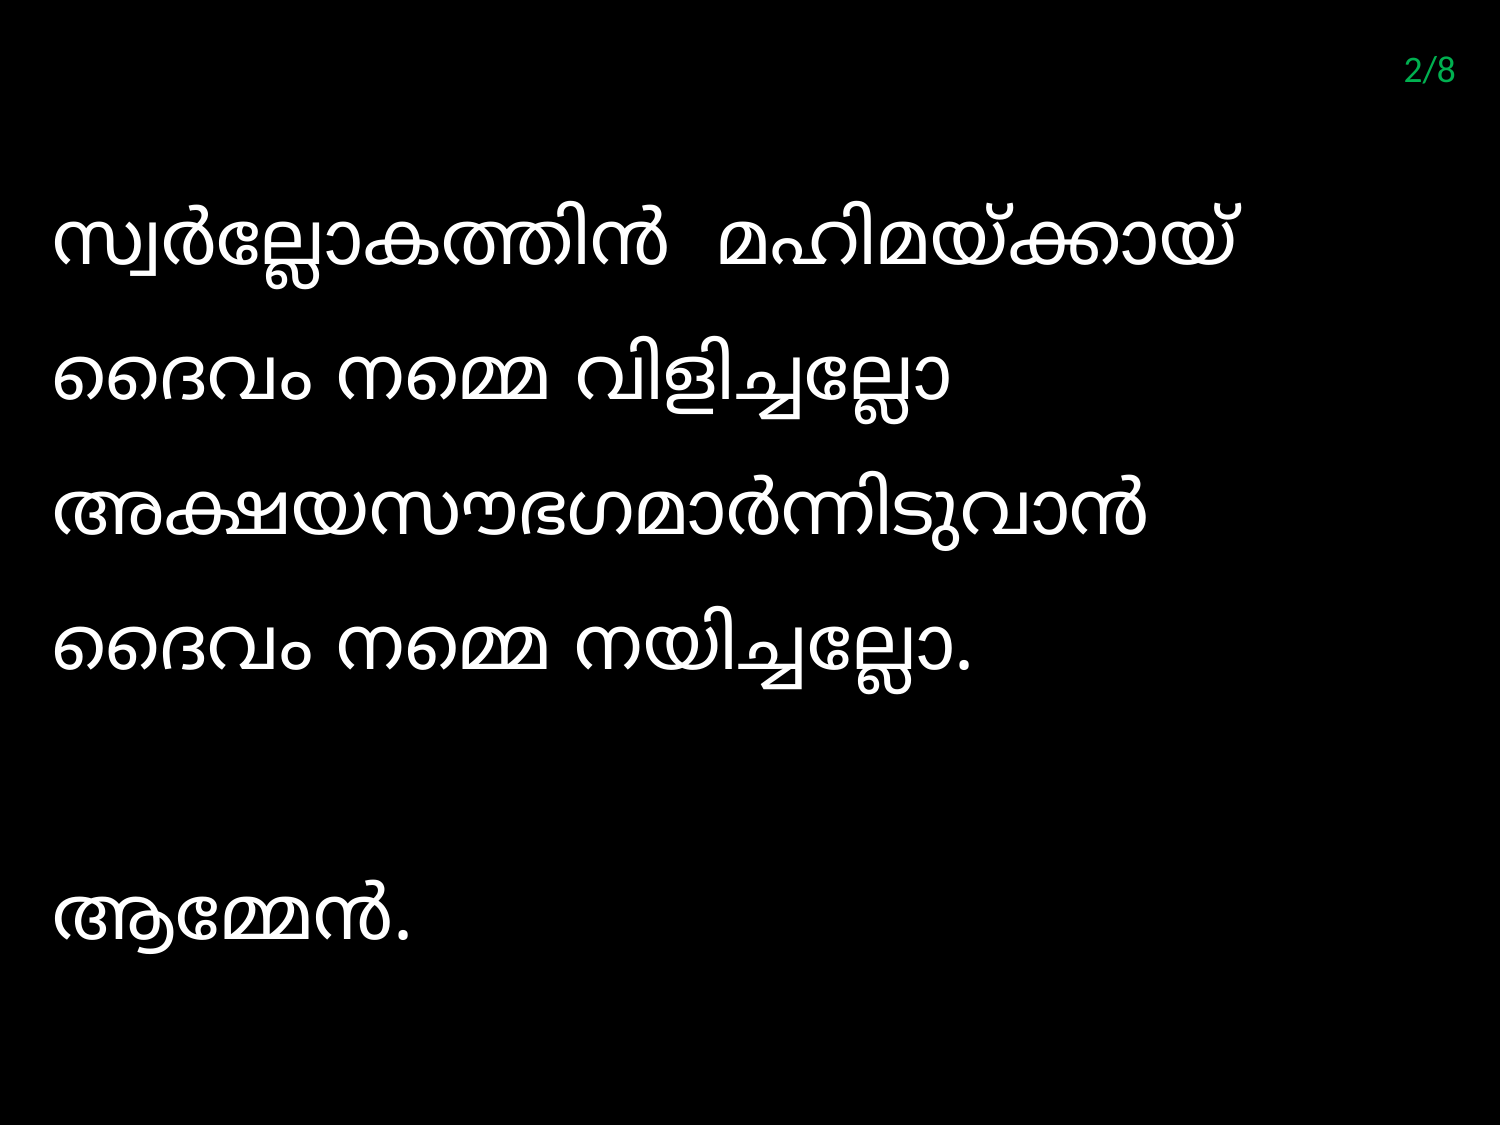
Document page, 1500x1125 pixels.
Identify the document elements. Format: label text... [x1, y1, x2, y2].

list സ്വര്‍ല്ലോകത്തിന്‍ മഹിമയ്ക്കായ്‌ ദൈവം നമ്മെ വിളിച്ചല്ലോ അക്ഷയസൗഭഗമാര്‍ന്നിടുവാന്‍ ദൈവം നമ്മെ നയിച്ചല്ലോ. ആമ്മേന്‍. [37, 50, 1488, 1050]
text_box 2/8 [1388, 37, 1471, 98]
